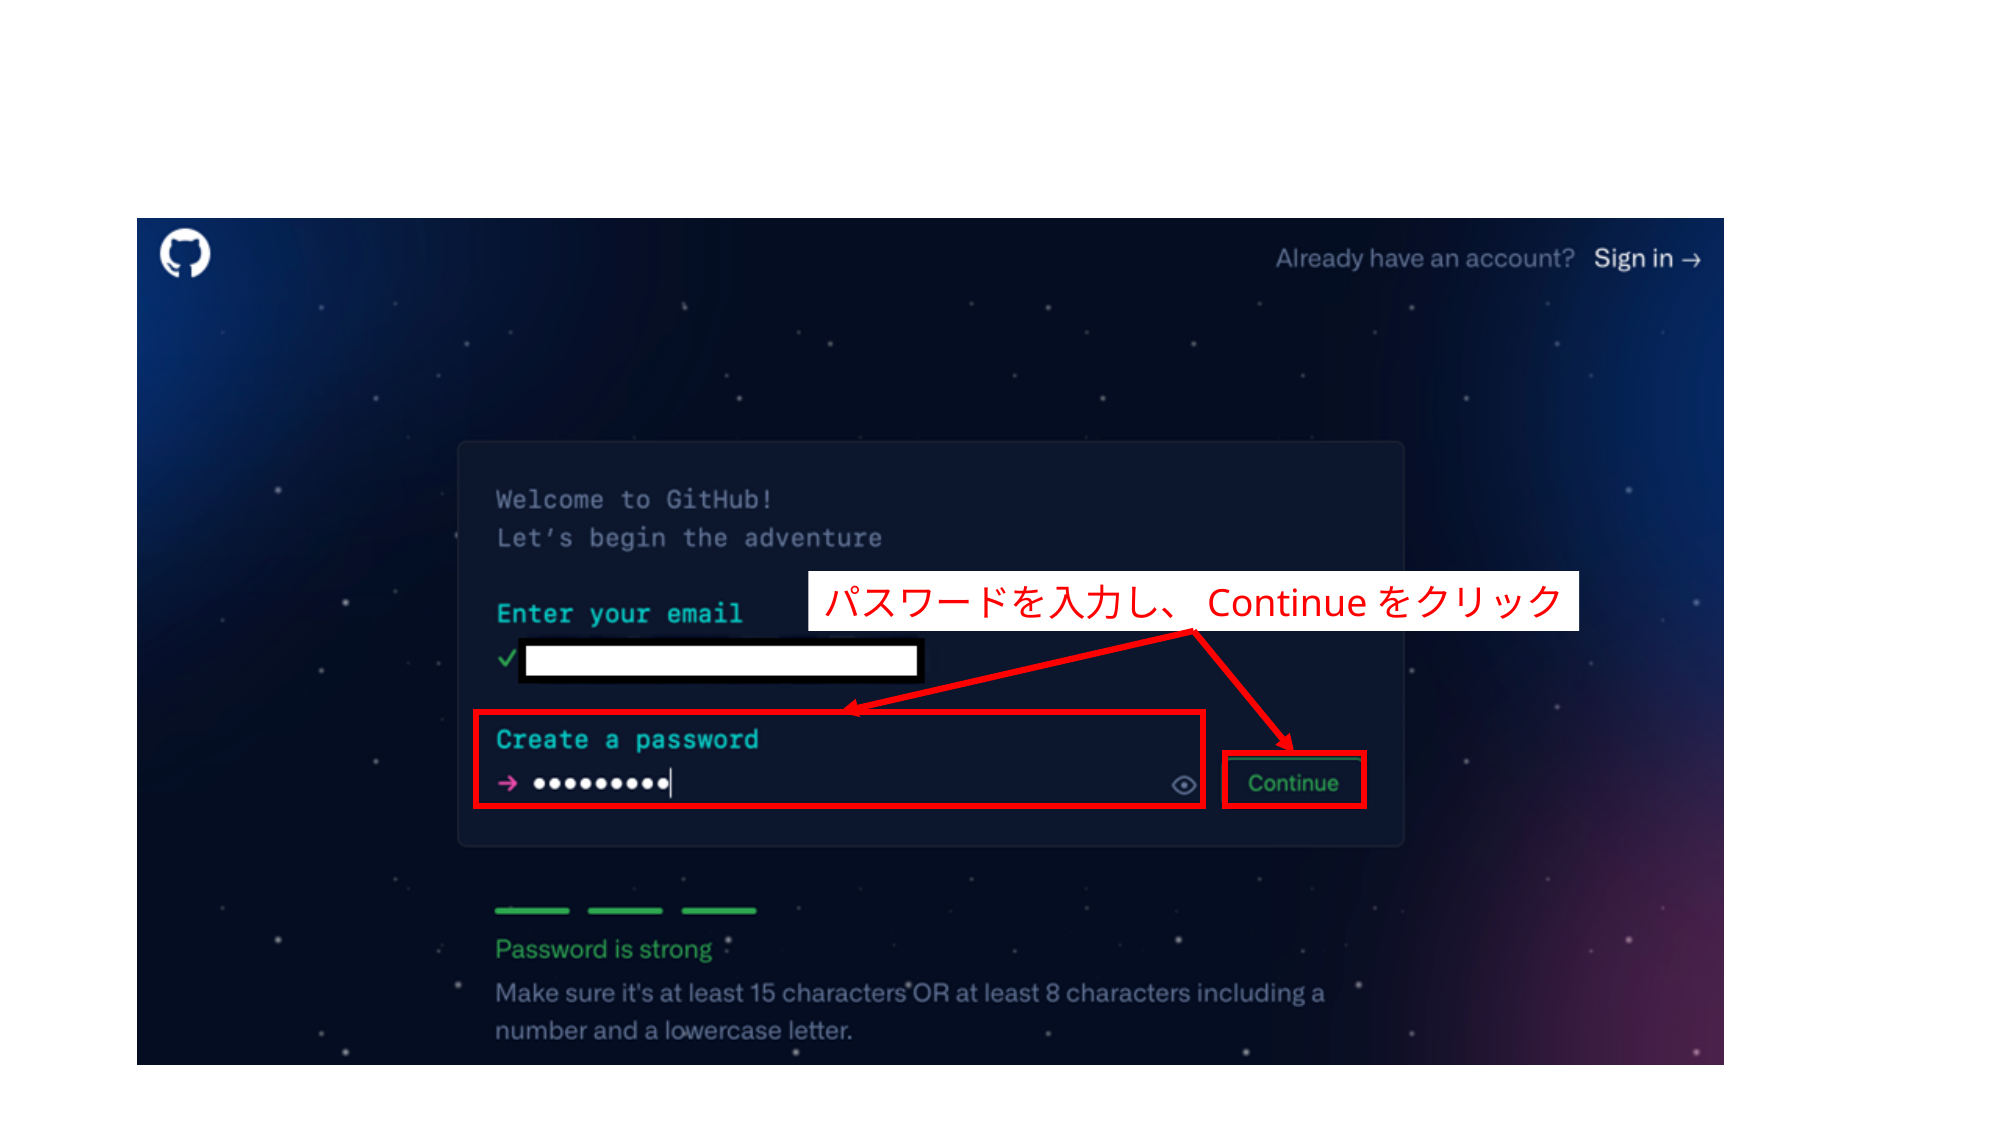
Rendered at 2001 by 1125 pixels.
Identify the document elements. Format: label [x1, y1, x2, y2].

picture [137, 218, 1724, 1065]
text_box [1193, 631, 1295, 754]
text_box [839, 631, 1193, 712]
